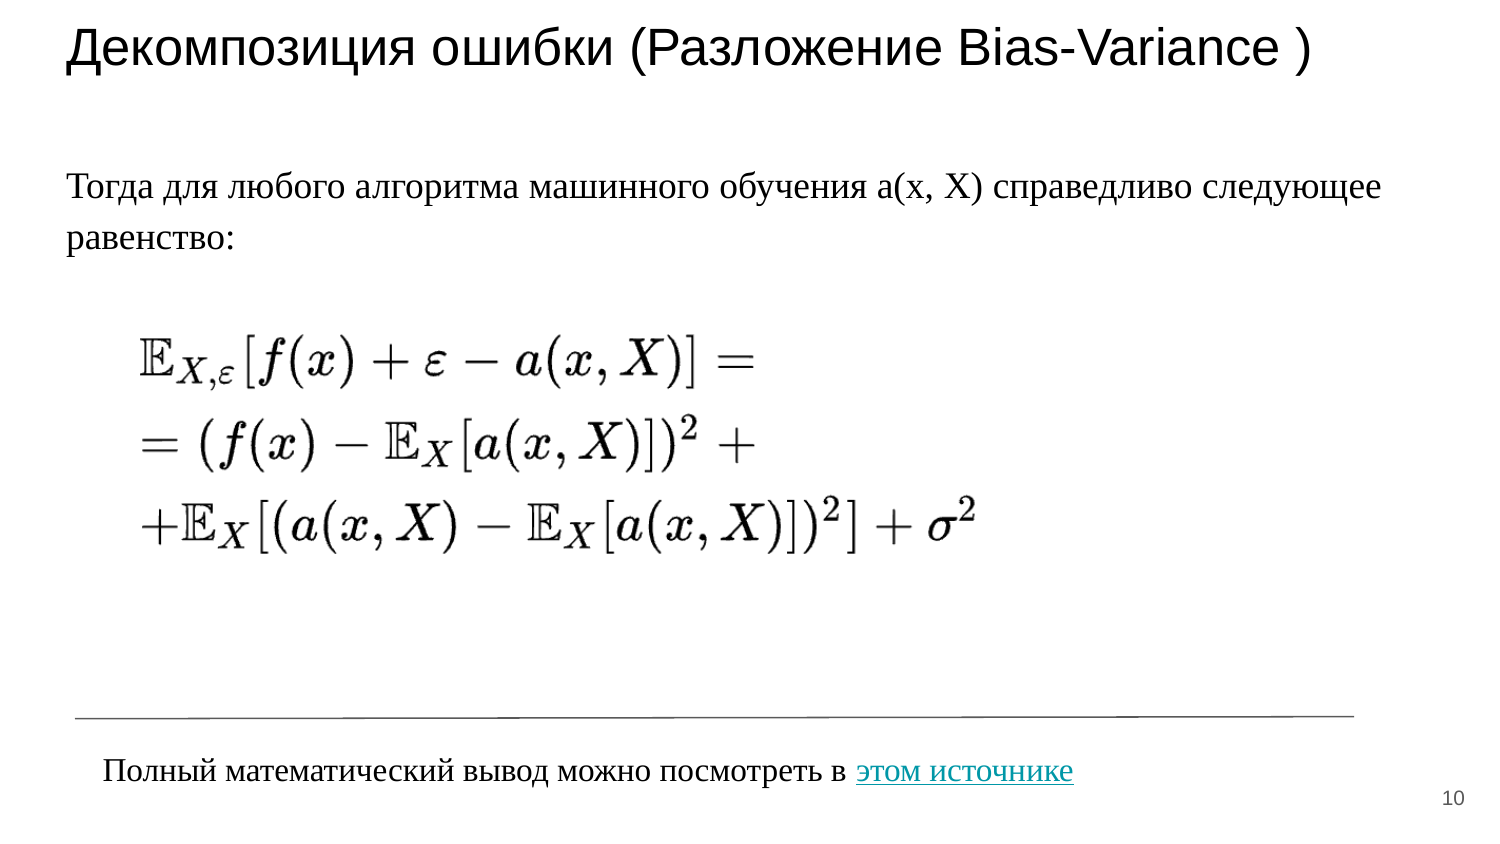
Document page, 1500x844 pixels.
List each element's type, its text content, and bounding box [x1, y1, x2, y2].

picture [139, 329, 982, 559]
text_box Полный математический вывод можно посмотреть в этом источнике [87, 733, 1367, 813]
slide_number ‹#› [1389, 764, 1480, 830]
list Тогда для любого алгоритма машинного обучения a(x, X) справедливо следующее равенство: [51, 139, 1449, 700]
title Декомпозиция ошибки (Разложение Bias-Variance ) [51, 0, 1449, 92]
